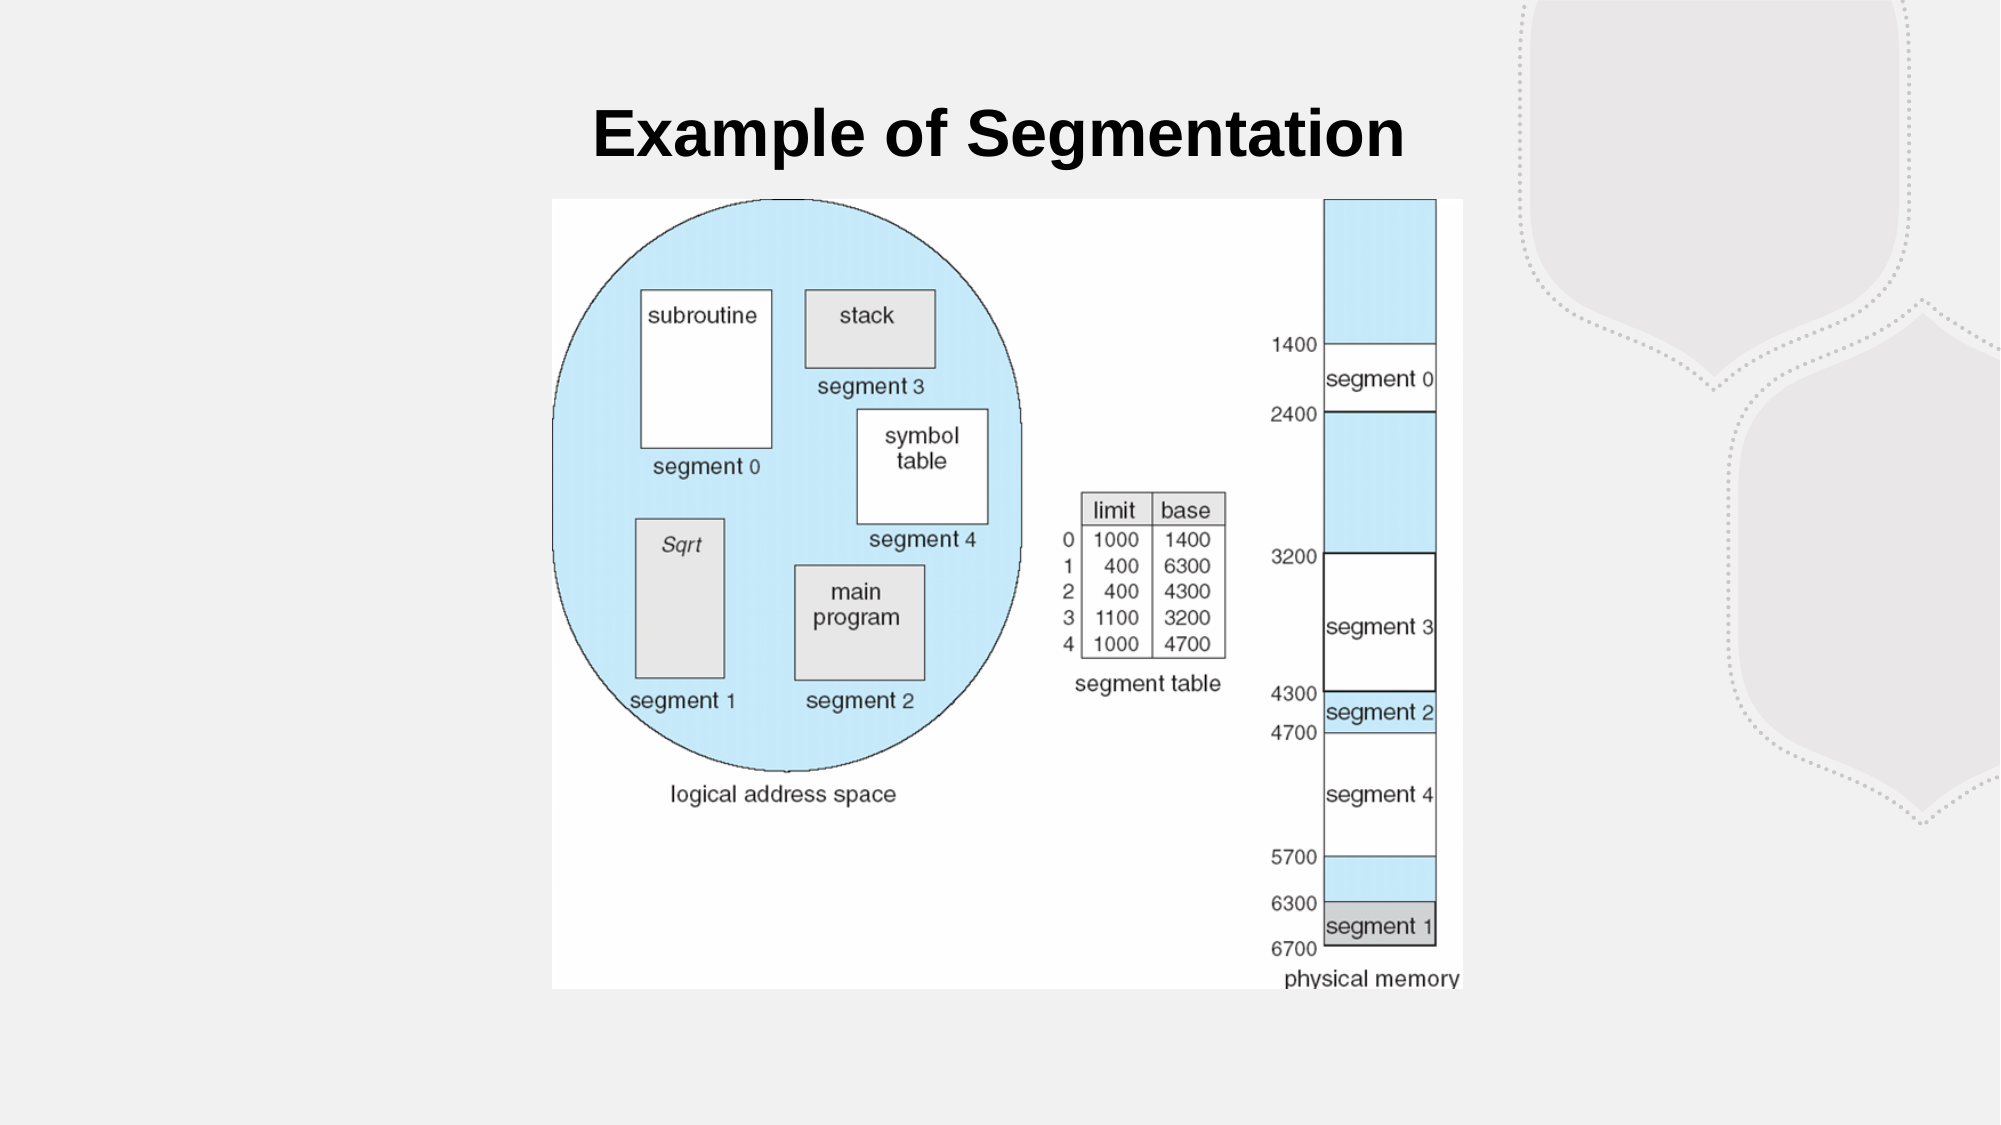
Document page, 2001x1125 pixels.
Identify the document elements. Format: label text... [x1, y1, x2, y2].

picture [552, 199, 1463, 989]
text_box Example of Segmentation [362, 35, 1638, 224]
